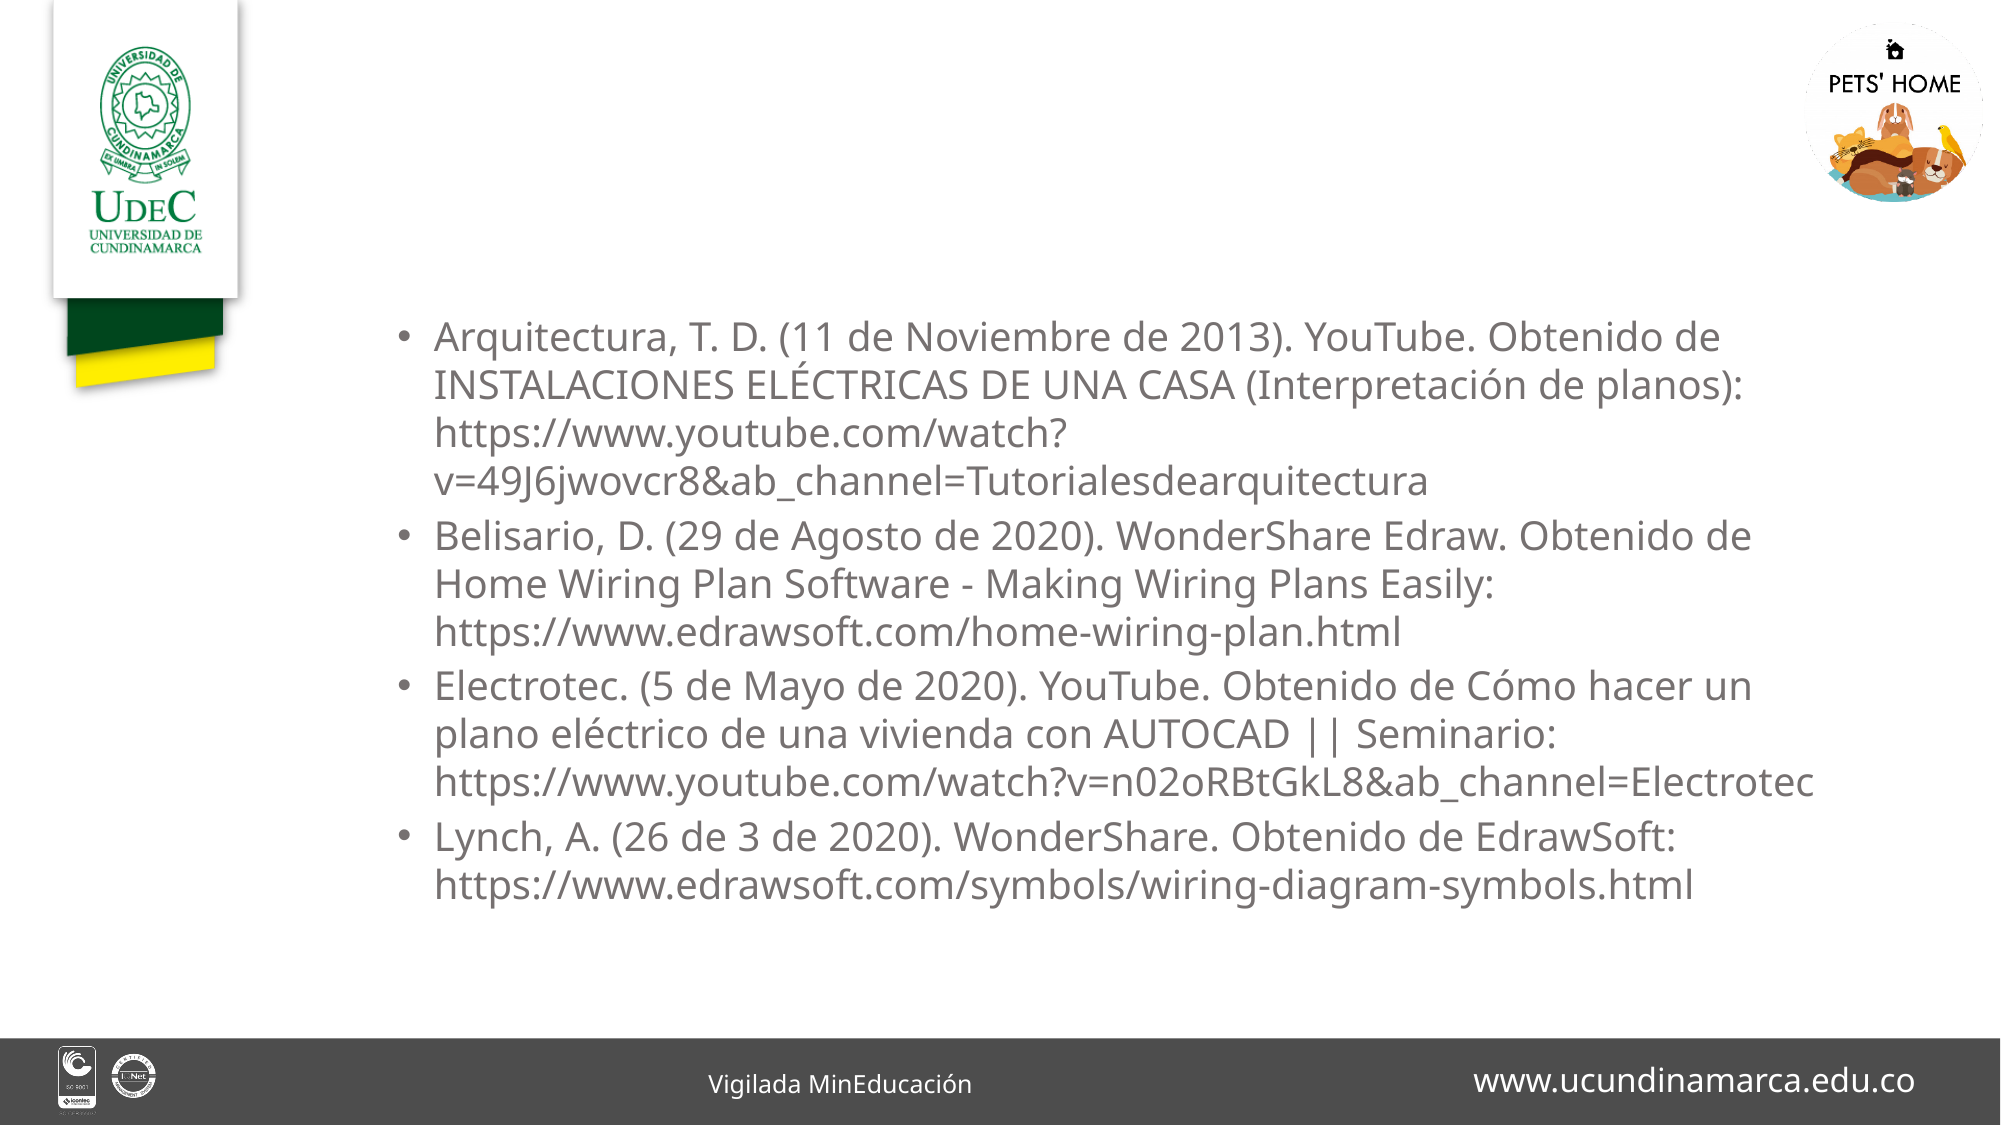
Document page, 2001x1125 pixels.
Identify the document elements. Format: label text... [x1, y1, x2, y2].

list Arquitectura, T. D. (11 de Noviembre de 2013). YouTube. Obtenido de INSTALACIONES ELÉCTRICAS DE UNA CASA (Interpretación de planos): https://www.youtube.com/watch?v=49J6jwovcr8&ab_channel=Tutorialesdearquitectura Belisario, D. (29 de Agosto de 2020). WonderShare Edraw. Obtenido de Home Wiring Plan Software - Making Wiring Plans Easily: https://www.edrawsoft.com/home-wiring-plan.html Electrotec. (5 de Mayo de 2020). YouTube. Obtenido de Cómo hacer un plano eléctrico de una vivienda con AUTOCAD || Seminario: https://www.youtube.com/watch?v=n02oRBtGkL8&ab_channel=Electrotec Lynch, A. (26 de 3 de 2020). WonderShare. Obtenido de EdrawSoft: https://www.edrawsoft.com/symbols/wiring-diagram-symbols.html [382, 304, 1863, 935]
picture [0, 0, 2001, 1125]
